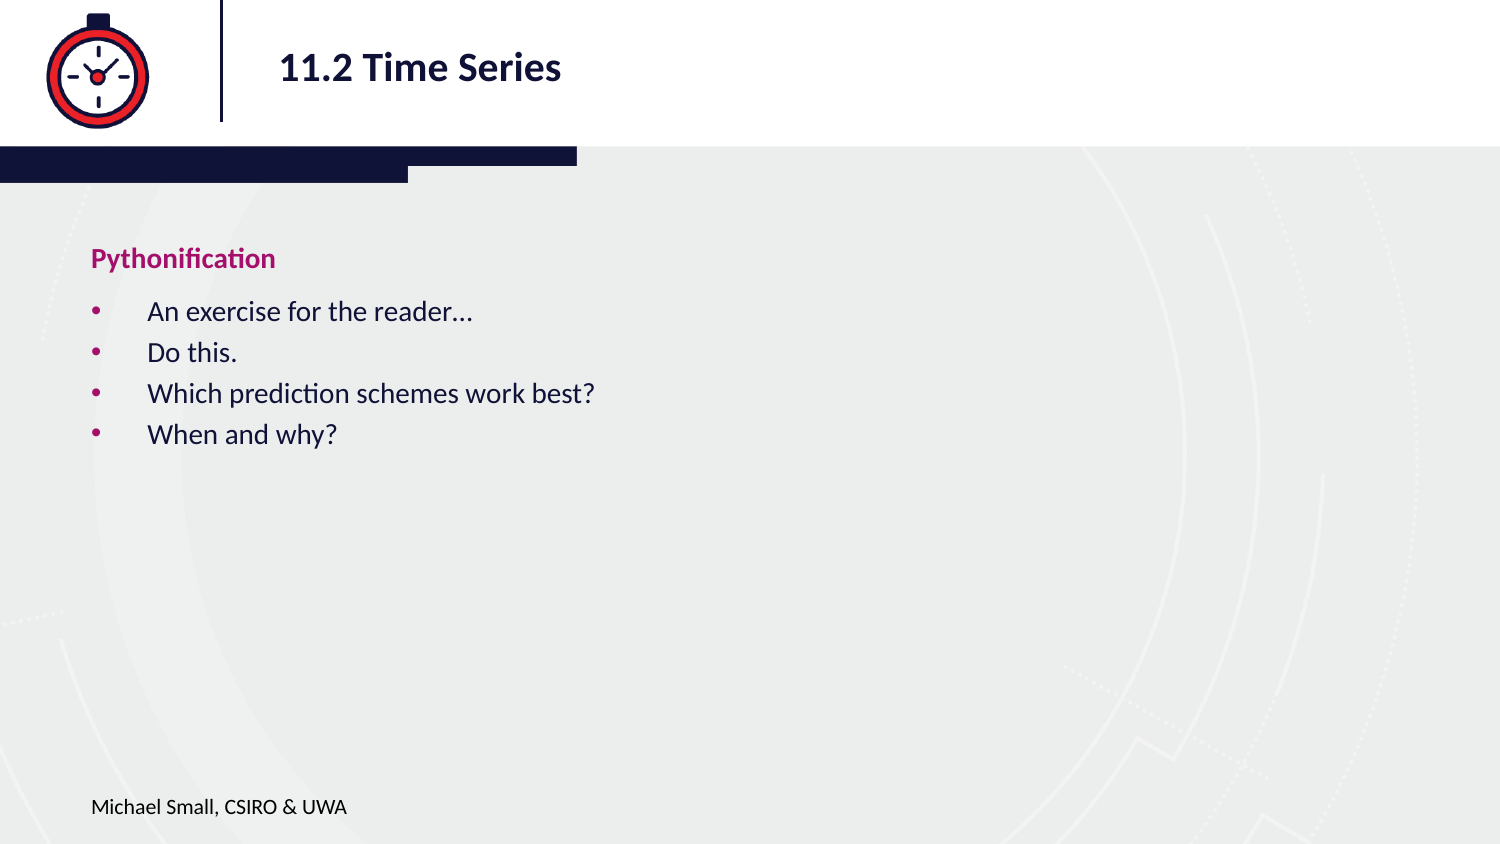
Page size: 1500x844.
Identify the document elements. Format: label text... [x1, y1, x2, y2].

list Michael Small, CSIRO & UWA [76, 784, 1217, 821]
list An exercise for the reader… Do this. Which prediction schemes work best? When and why? [76, 285, 1217, 681]
list 11.2 Time Series [263, 32, 1404, 106]
list Pythonification [76, 231, 1217, 268]
picture [0, 0, 1500, 844]
